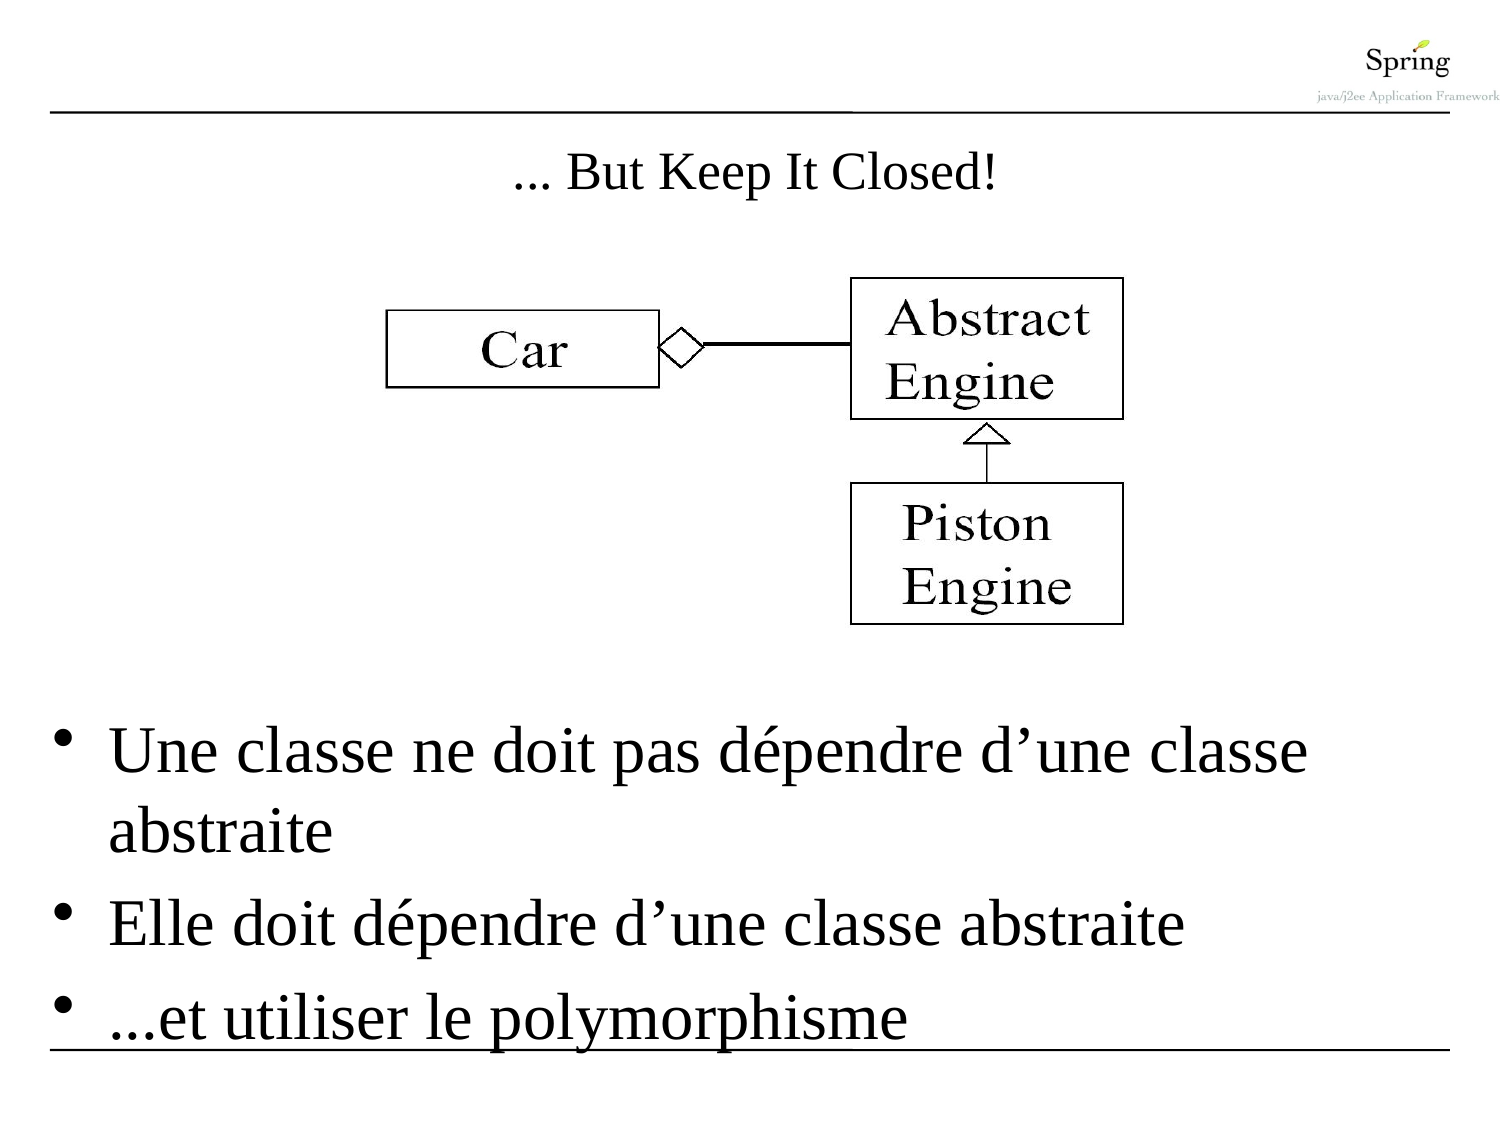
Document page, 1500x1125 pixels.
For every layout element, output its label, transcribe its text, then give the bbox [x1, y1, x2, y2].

picture [1316, 0, 1500, 106]
title ... But Keep It Closed! [62, 127, 1438, 209]
picture [374, 262, 1138, 638]
list Une classe ne doit pas dépendre d’une classe abstraite Elle doit dépendre d’une classe abstraite ...et utiliser le polymorphisme [37, 698, 1476, 911]
